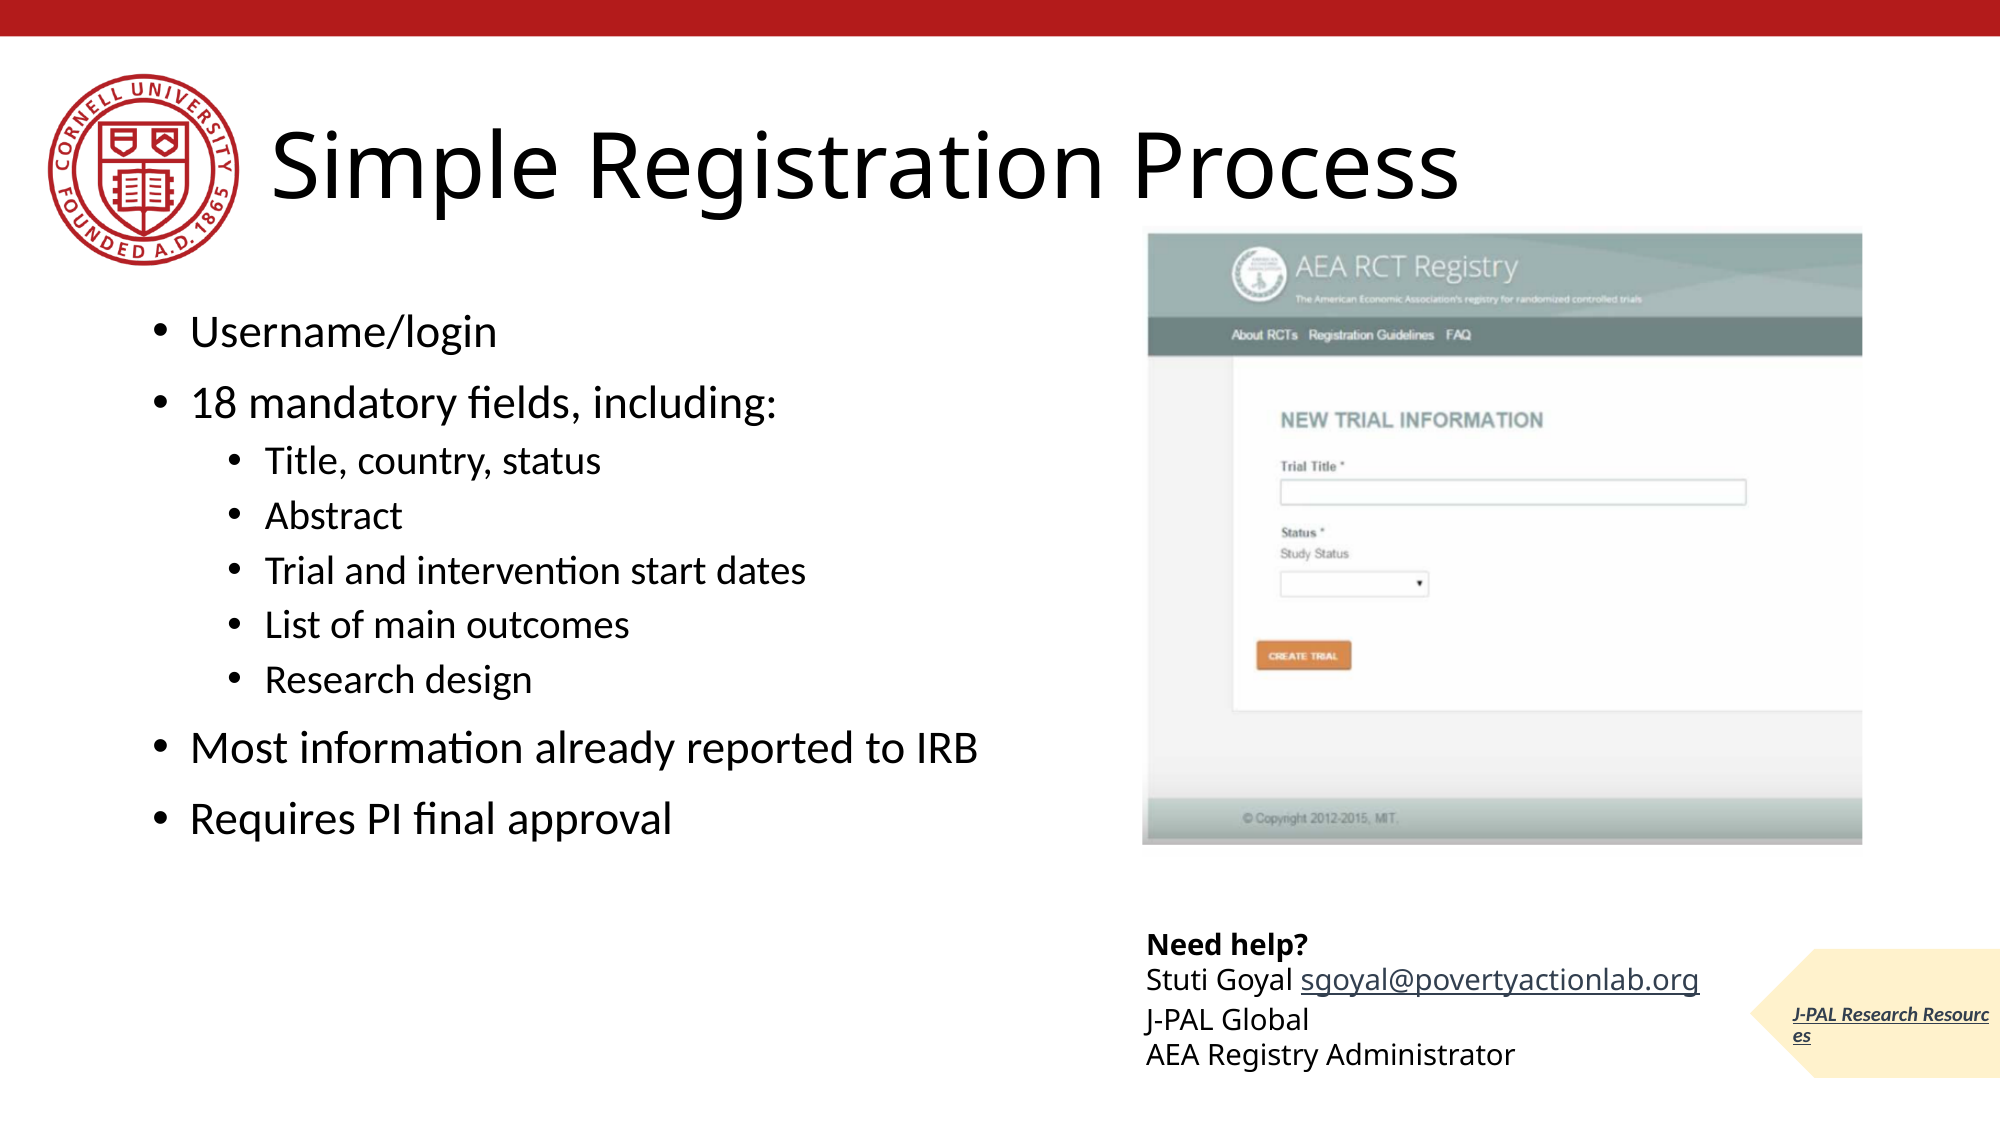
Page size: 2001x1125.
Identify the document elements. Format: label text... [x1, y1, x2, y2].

list Username/login 18 mandatory fields, including: Title, country, status Abstract Trial and intervention start dates List of main outcomes Research design Most information already reported to IRB Requires PI final approval [137, 299, 1863, 1014]
title Simple Registration Process [255, 59, 1860, 278]
picture [1142, 214, 1863, 857]
text_box Need help? Stuti Goyal sgoyal@povertyactionlab.org J-PAL Global AEA Registry Administrator [1131, 919, 1750, 1079]
text_box J-PAL Research Resources [1748, 947, 2000, 1079]
picture [39, 65, 255, 274]
